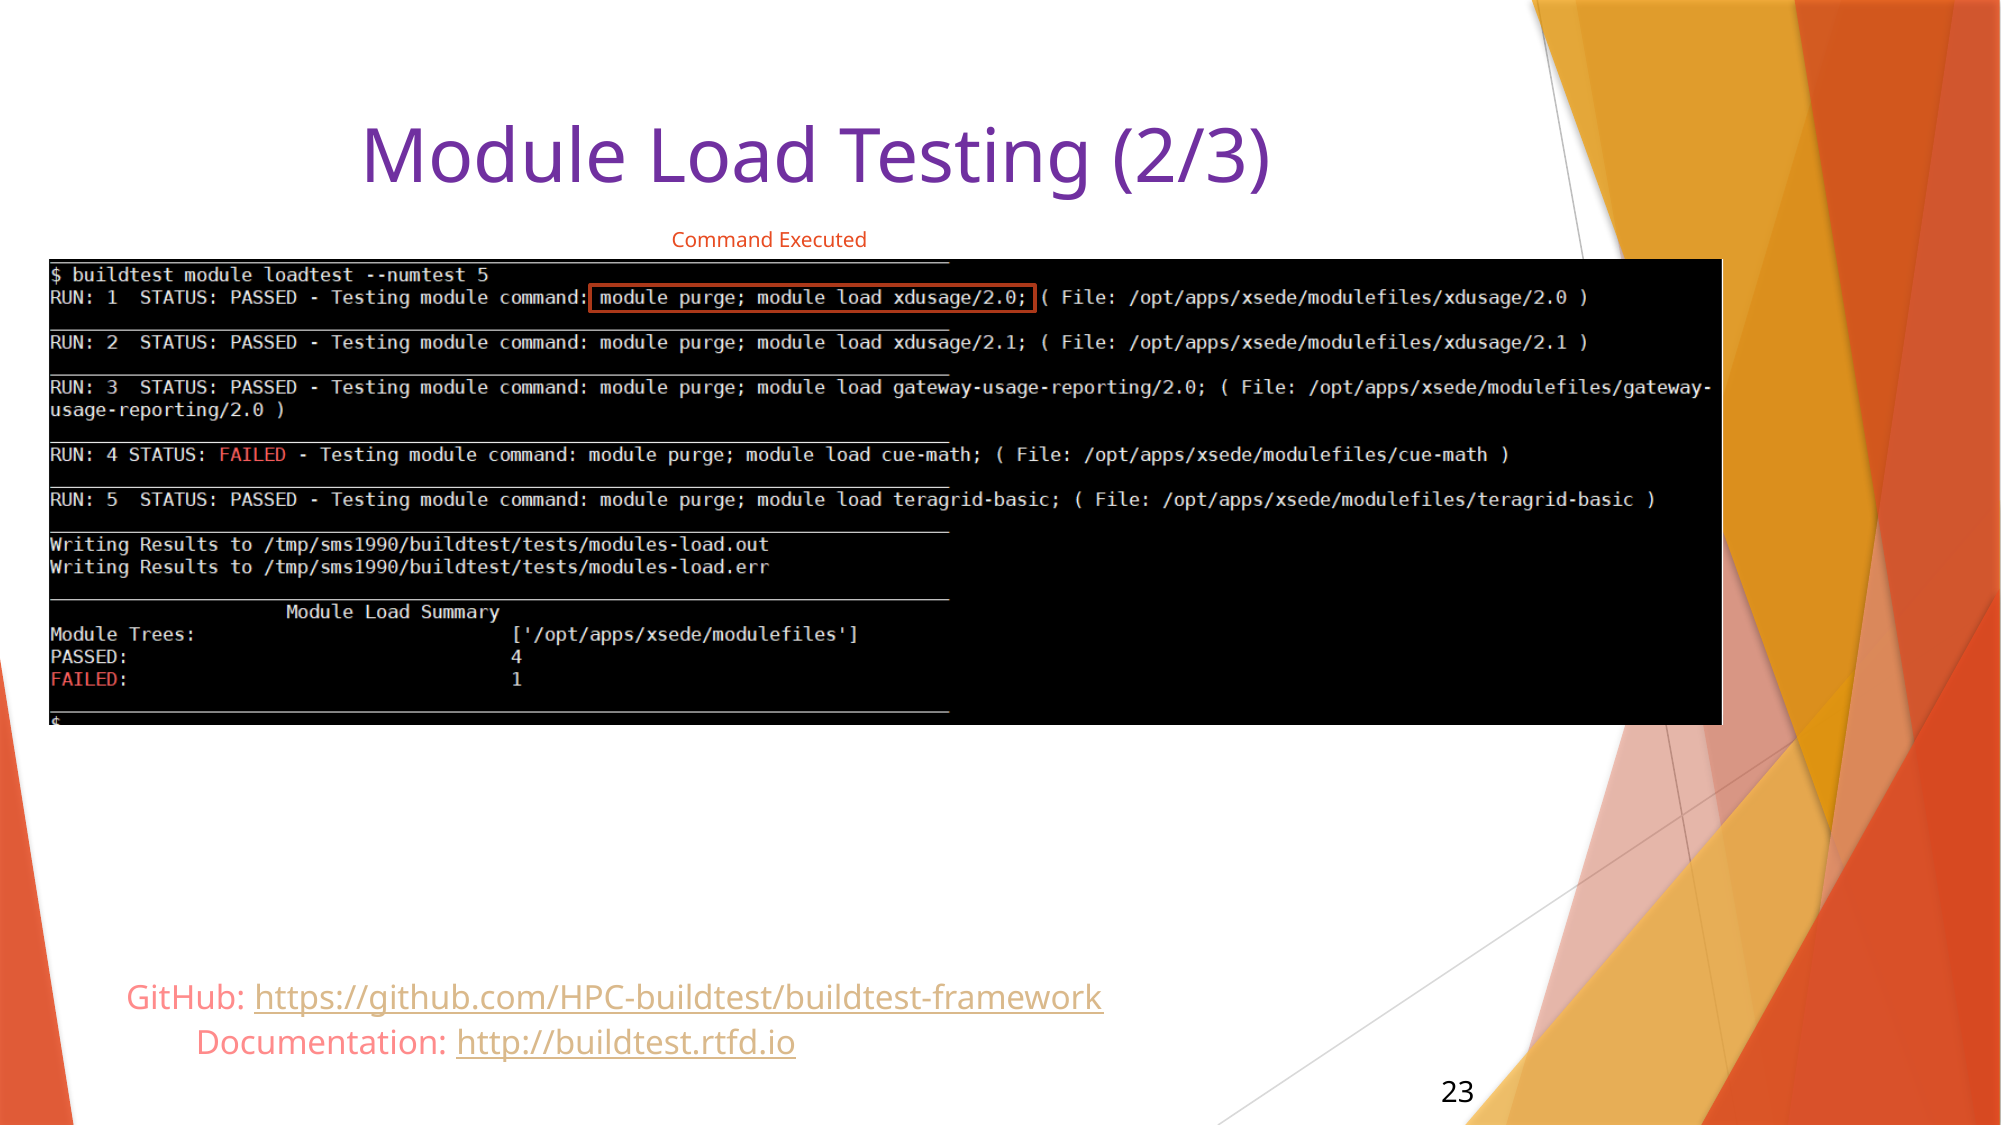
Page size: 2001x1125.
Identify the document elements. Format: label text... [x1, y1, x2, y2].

footer GitHub: https://github.com/HPC-buildtest/buildtest-framework Documentation: http://buildtest.rtfd.io [111, 991, 1145, 1051]
slide_number 23 [1377, 1063, 1490, 1123]
picture [45, 259, 1724, 725]
title Module Load Testing (2/3) [111, 99, 1522, 209]
text_box Command Executed [652, 219, 887, 257]
